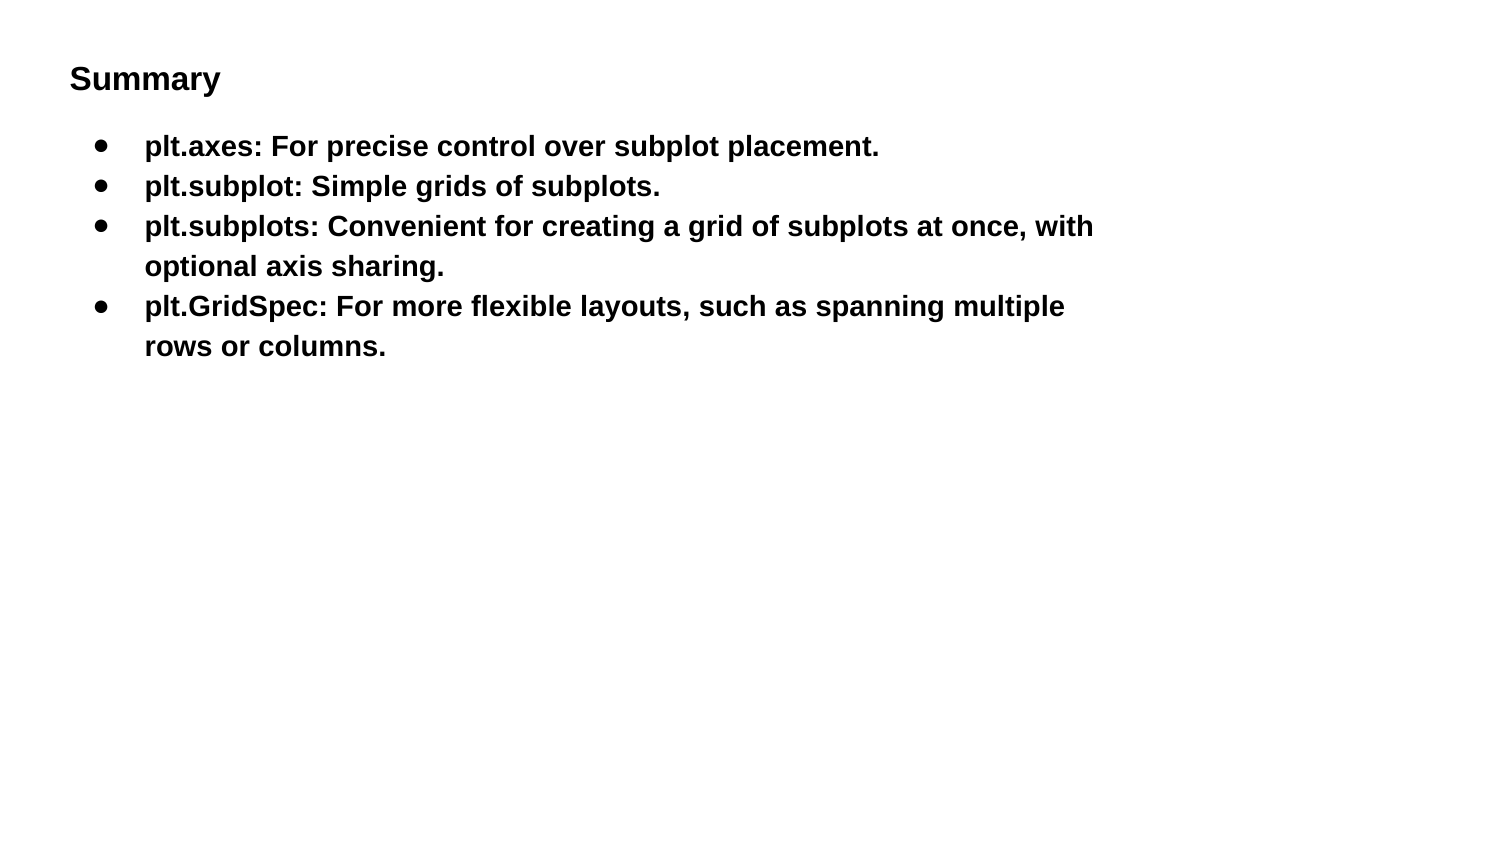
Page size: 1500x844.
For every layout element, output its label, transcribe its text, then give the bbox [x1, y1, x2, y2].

text_box Summary plt.axes: For precise control over subplot placement. plt.subplot: Simple grids of subplots. plt.subplots: Convenient for creating a grid of subplots at once, with optional axis sharing. plt.GridSpec: For more flexible layouts, such as spanning multiple rows or columns. [54, 35, 1140, 378]
